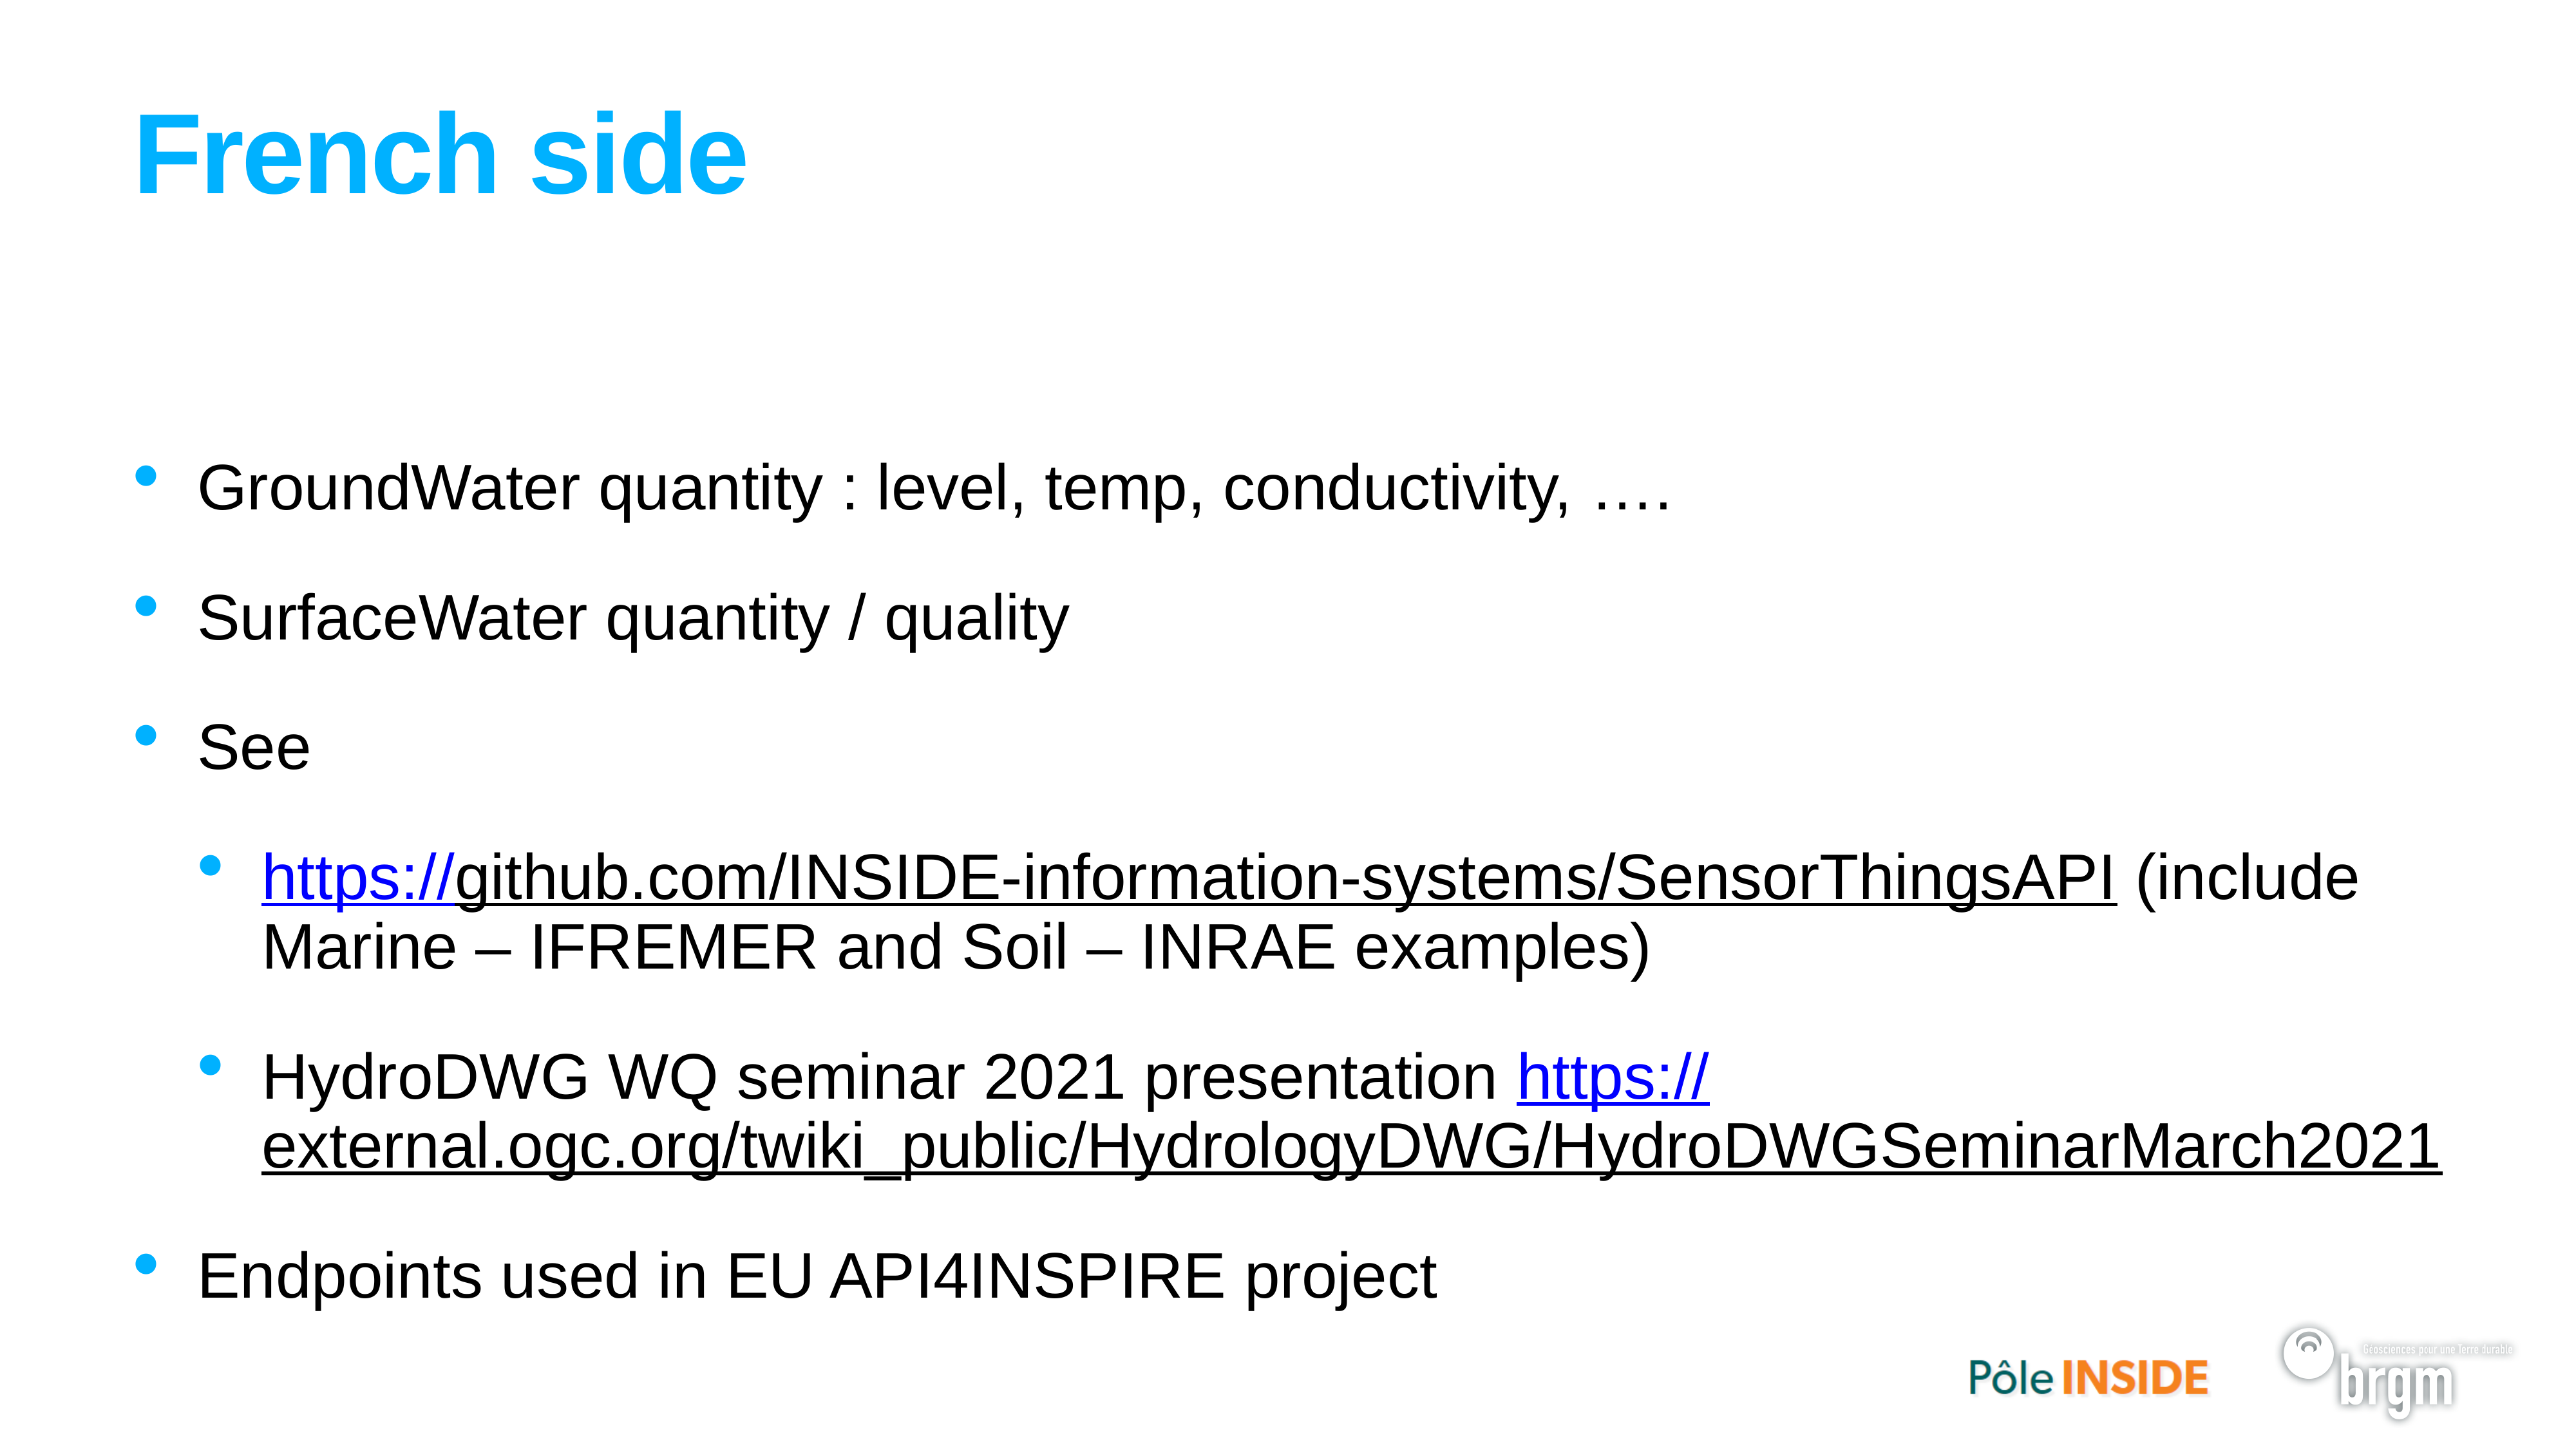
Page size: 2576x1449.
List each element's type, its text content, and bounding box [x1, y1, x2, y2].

picture [1962, 1349, 2229, 1406]
picture [2262, 1309, 2539, 1430]
list GroundWater quantity : level, temp, conductivity, …. SurfaceWater quantity / quality See https://github.com/INSIDE-information-systems/SensorThingsAPI (include Marine – IFREMER and Soil – INRAE examples) HydroDWG WQ seminar 2021 presentation https://external.ogc.org/twiki_public/HydrologyDWG/HydroDWGSeminarMarch2021 Endpoints used in EU API4INSPIRE project [127, 448, 2449, 1321]
title French side [127, 100, 2449, 252]
